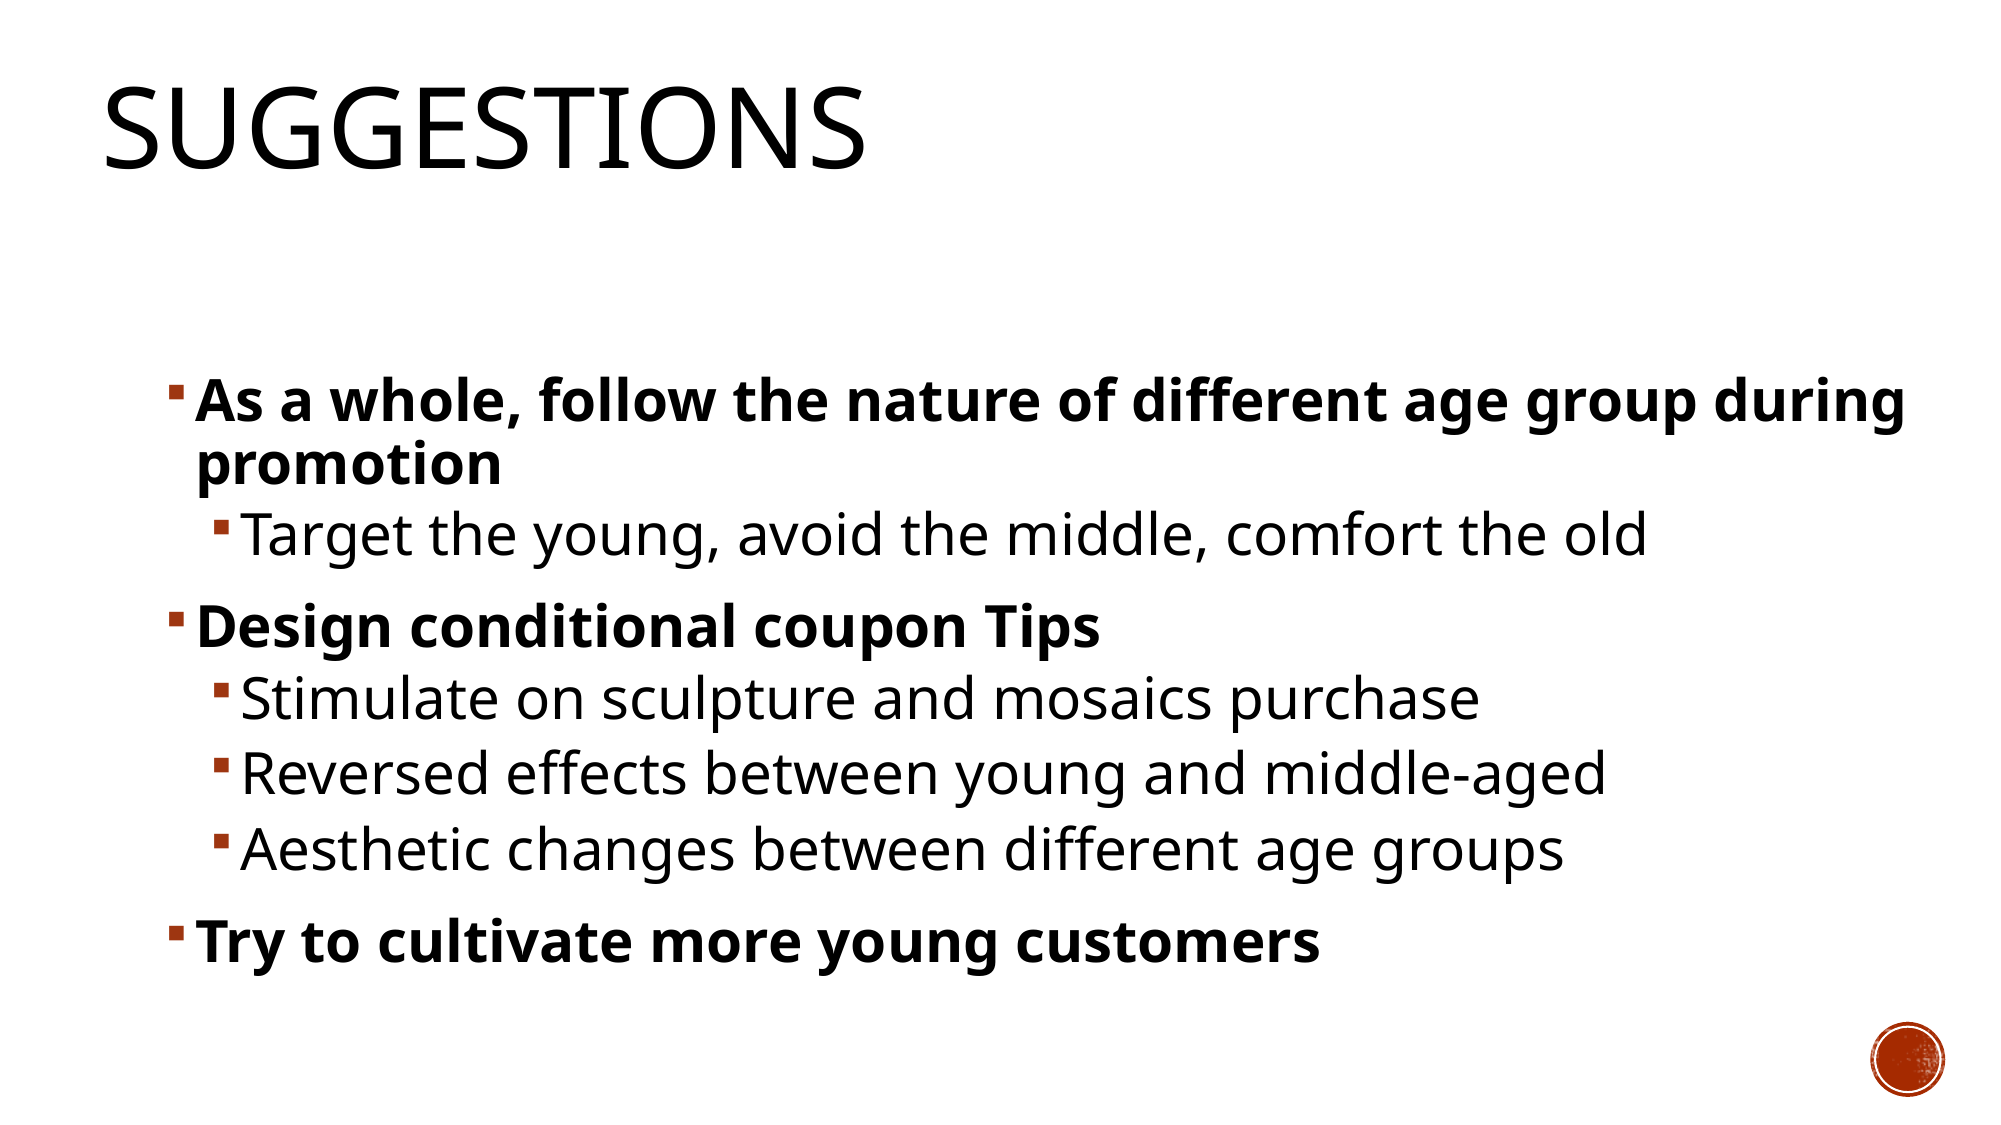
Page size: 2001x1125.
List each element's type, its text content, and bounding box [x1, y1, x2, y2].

list As a whole, follow the nature of different age group during promotion Target the young, avoid the middle, comfort the old Design conditional coupon Tips Stimulate on sculpture and mosaics purchase Reversed effects between young and middle-aged Aesthetic changes between different age groups Try to cultivate more young customers [150, 363, 1937, 1050]
title Suggestions [86, 0, 1737, 264]
